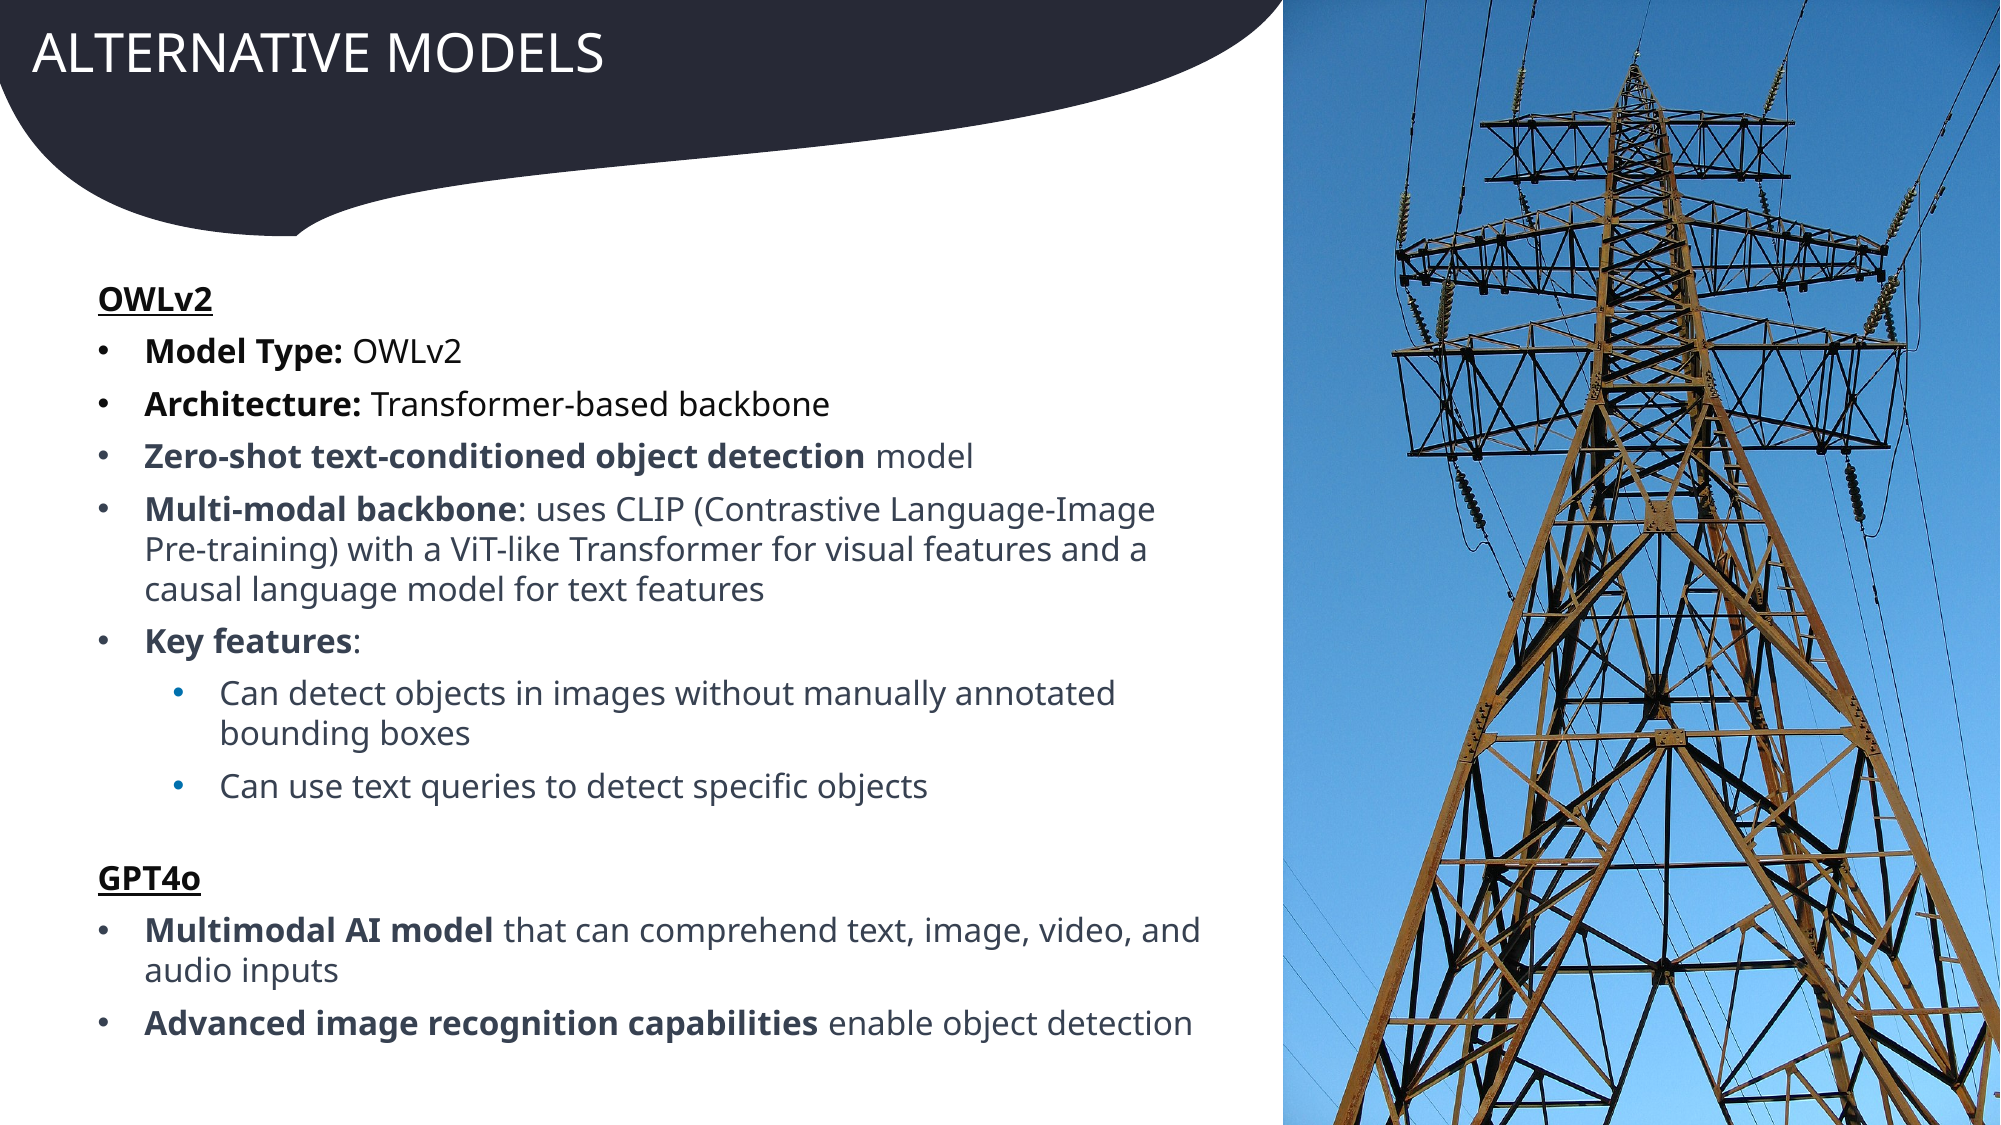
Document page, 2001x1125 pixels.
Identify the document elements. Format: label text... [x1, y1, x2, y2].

text_box OWLv2 Model Type: OWLv2 Architecture: Transformer-based backbone Zero-shot text-conditioned object detection model Multi-modal backbone: uses CLIP (Contrastive Language-Image Pre-training) with a ViT-like Transformer for visual features and a causal language model for text features Key features: Can detect objects in images without manually annotated bounding boxes Can use text queries to detect specific objects GPT4o Multimodal AI model that can comprehend text, image, video, and audio inputs Advanced image recognition capabilities enable object detection [82, 270, 1243, 1011]
title alternative models [18, 5, 1137, 85]
picture [1283, 0, 2000, 1125]
